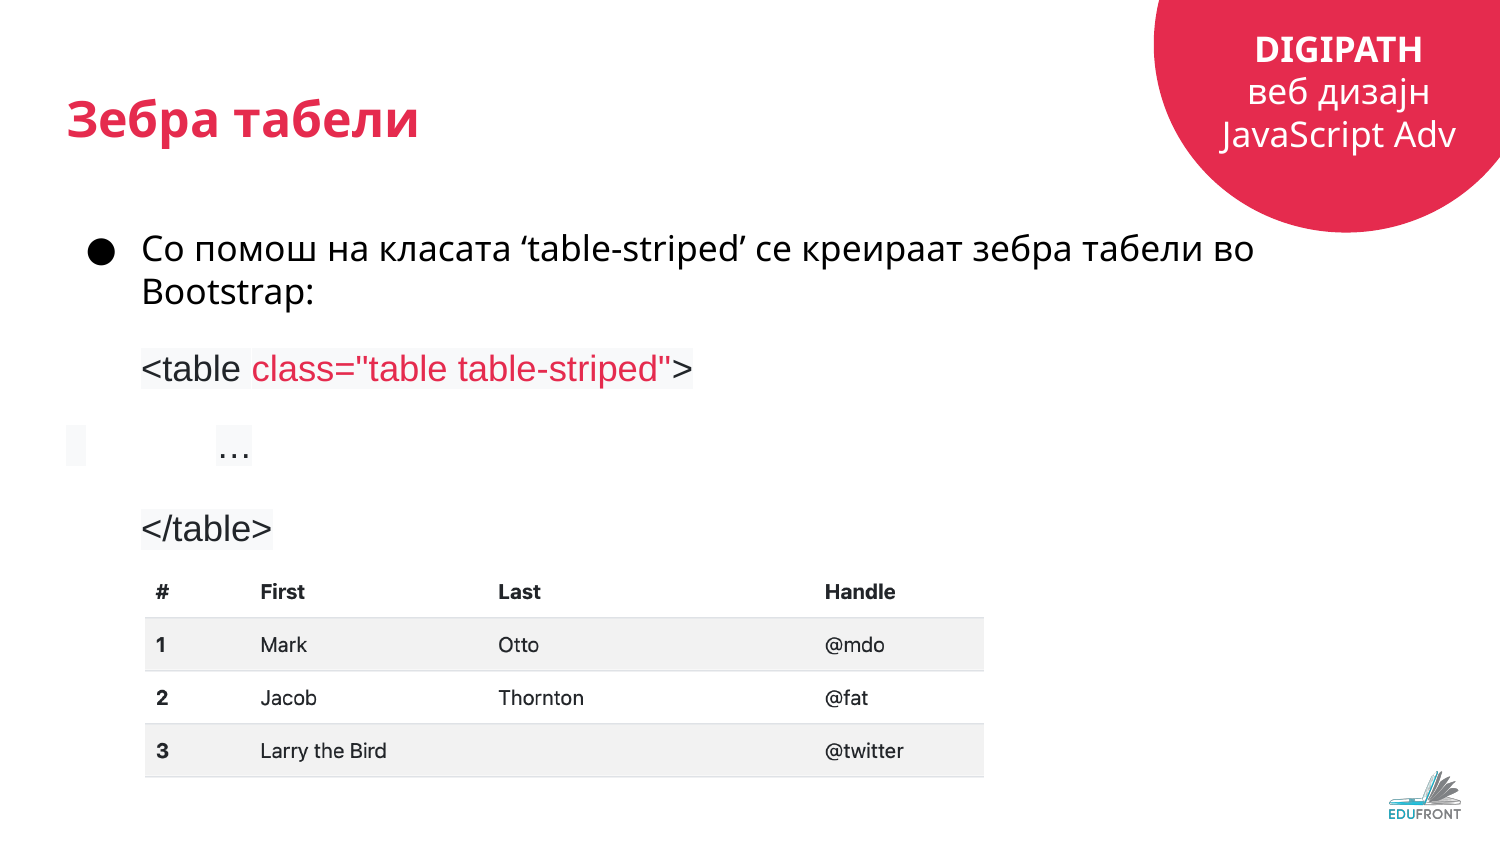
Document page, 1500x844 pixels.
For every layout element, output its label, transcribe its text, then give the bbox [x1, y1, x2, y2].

picture [1389, 771, 1461, 819]
title Зебра табели [51, 72, 1449, 167]
list Со помош на класата ‘table-striped’ се креираат зебра табели во Bootstrap: <table class="table table-striped"> … </table> [51, 211, 1412, 772]
picture [132, 569, 985, 782]
